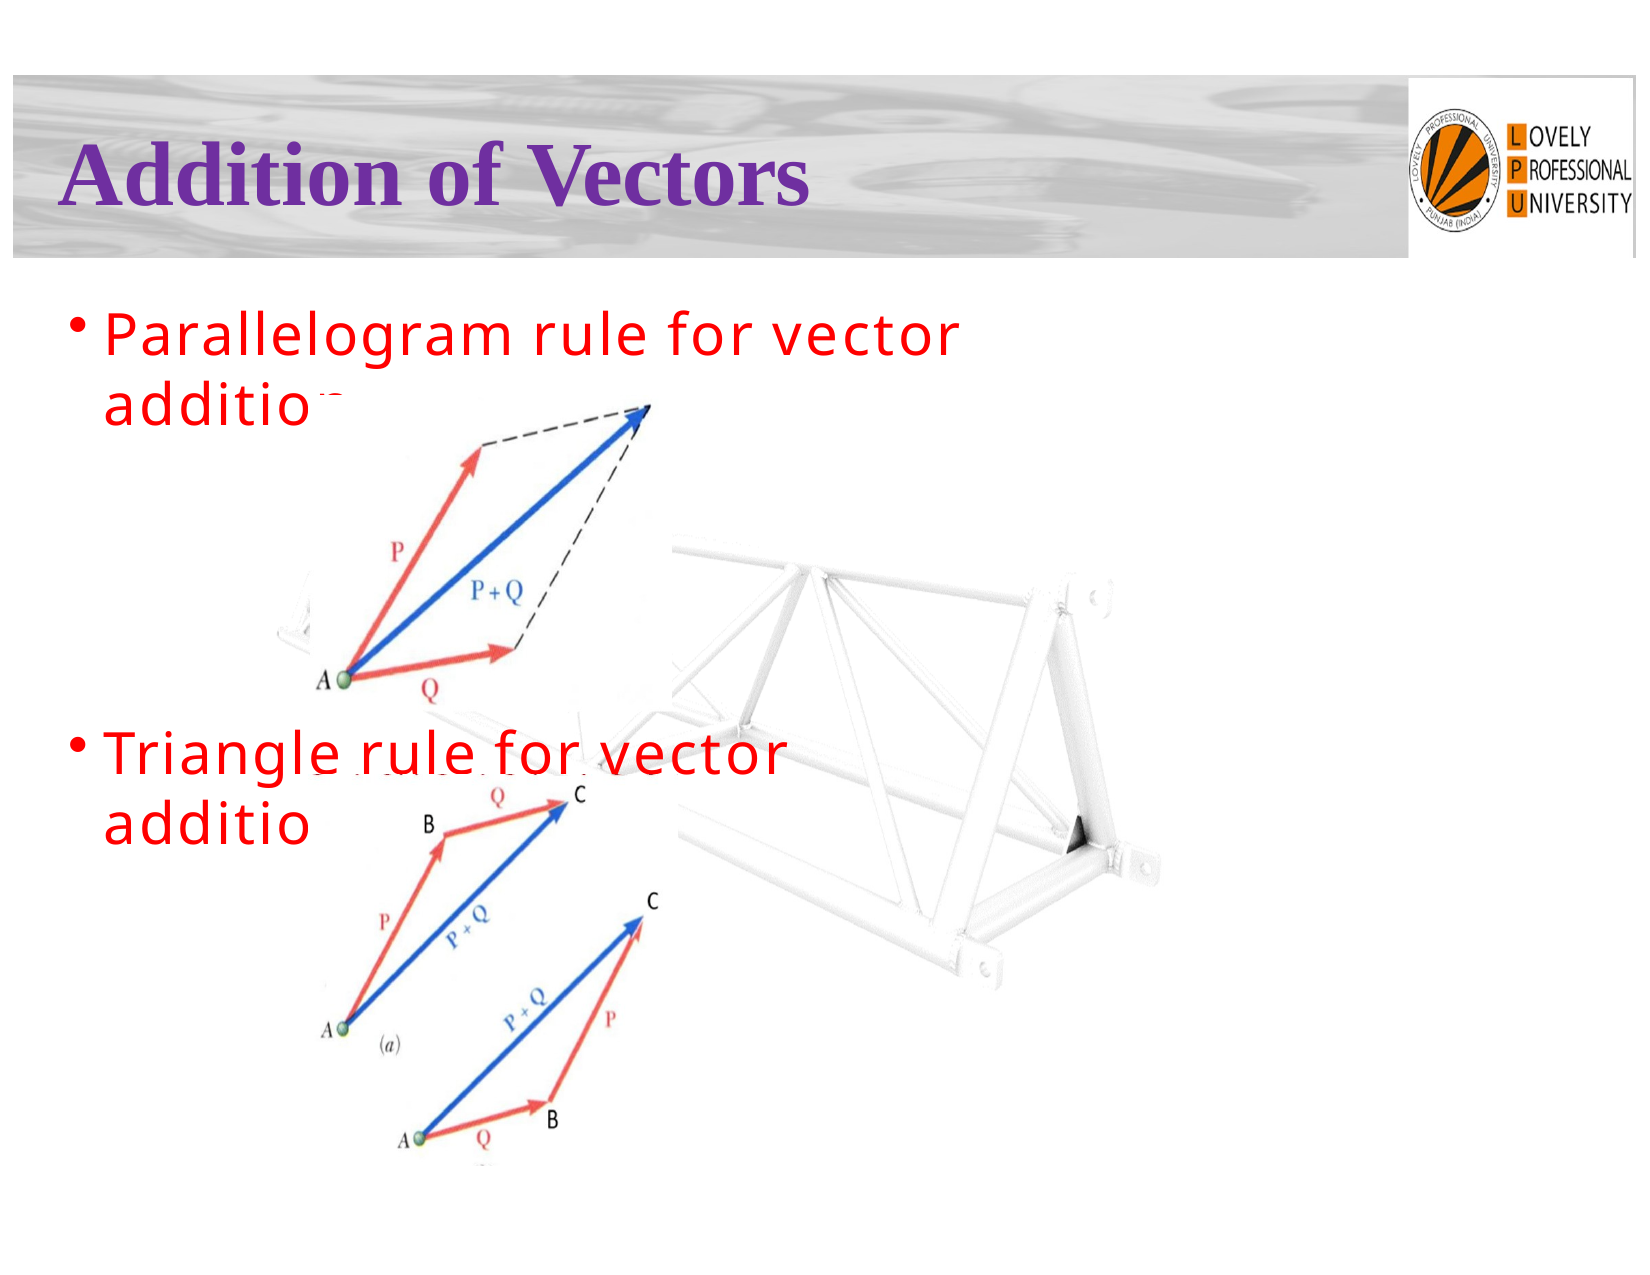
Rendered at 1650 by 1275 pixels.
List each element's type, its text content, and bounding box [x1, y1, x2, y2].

picture [13, 75, 1636, 258]
text_box Parallelogram rule for vector addition [66, 294, 1158, 437]
picture [268, 395, 1170, 1167]
text_box Triangle rule for vector addition [66, 714, 996, 857]
title Addition of Vectors [55, 111, 820, 327]
